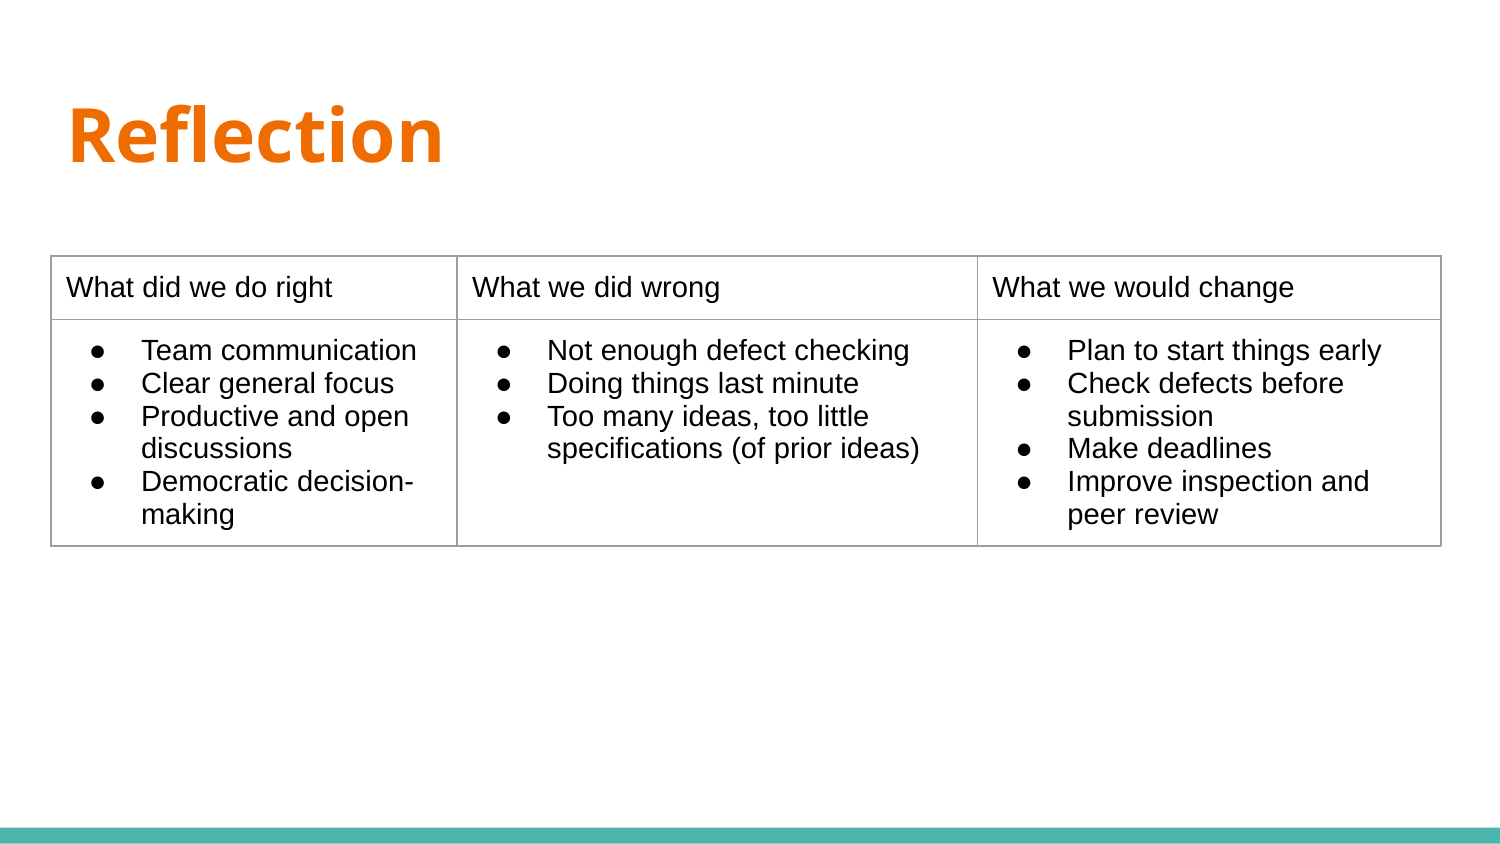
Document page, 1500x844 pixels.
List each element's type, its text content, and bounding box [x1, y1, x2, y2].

table_cell Not enough defect checking Doing things last minute Too many ideas, too little specifications (of prior ideas) [458, 320, 977, 545]
table_header What did we do right [52, 257, 456, 319]
table_header What we would change [978, 257, 1440, 319]
title Reflection [51, 72, 1449, 189]
table_cell Plan to start things early Check defects before submission Make deadlines Improve inspection and peer review [978, 320, 1440, 545]
table_header What we did wrong [458, 257, 977, 319]
table_cell Team communication Clear general focus Productive and open discussions Democratic decision-making [52, 320, 456, 545]
